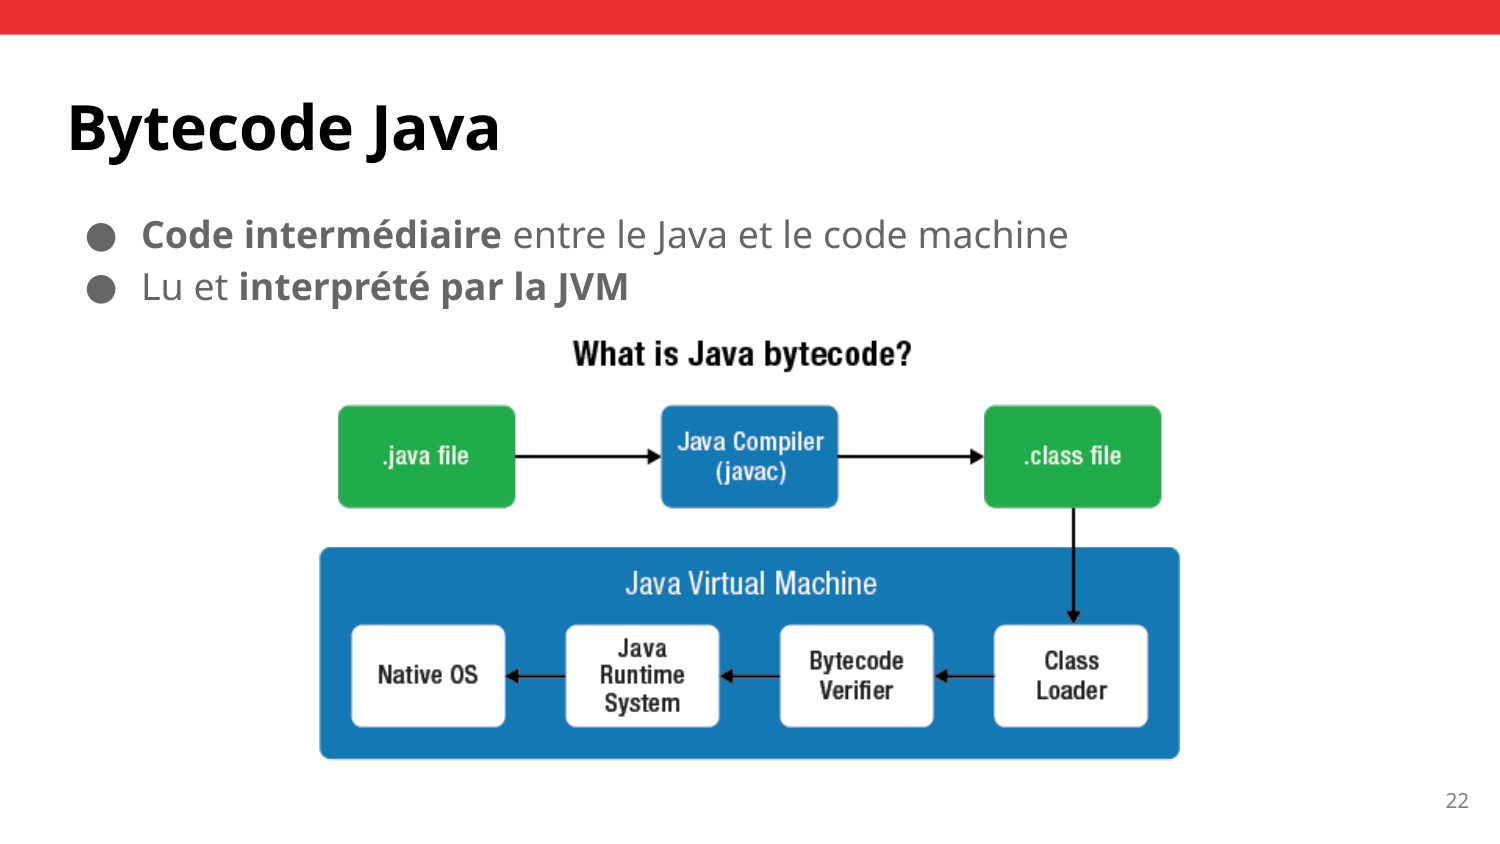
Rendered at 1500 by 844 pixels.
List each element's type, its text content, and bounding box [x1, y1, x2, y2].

picture [312, 329, 1188, 770]
list Code intermédiaire entre le Java et le code machine Lu et interprété par la JVM [51, 189, 1449, 750]
slide_number ‹#› [1394, 769, 1484, 834]
title Bytecode Java [51, 72, 1449, 176]
